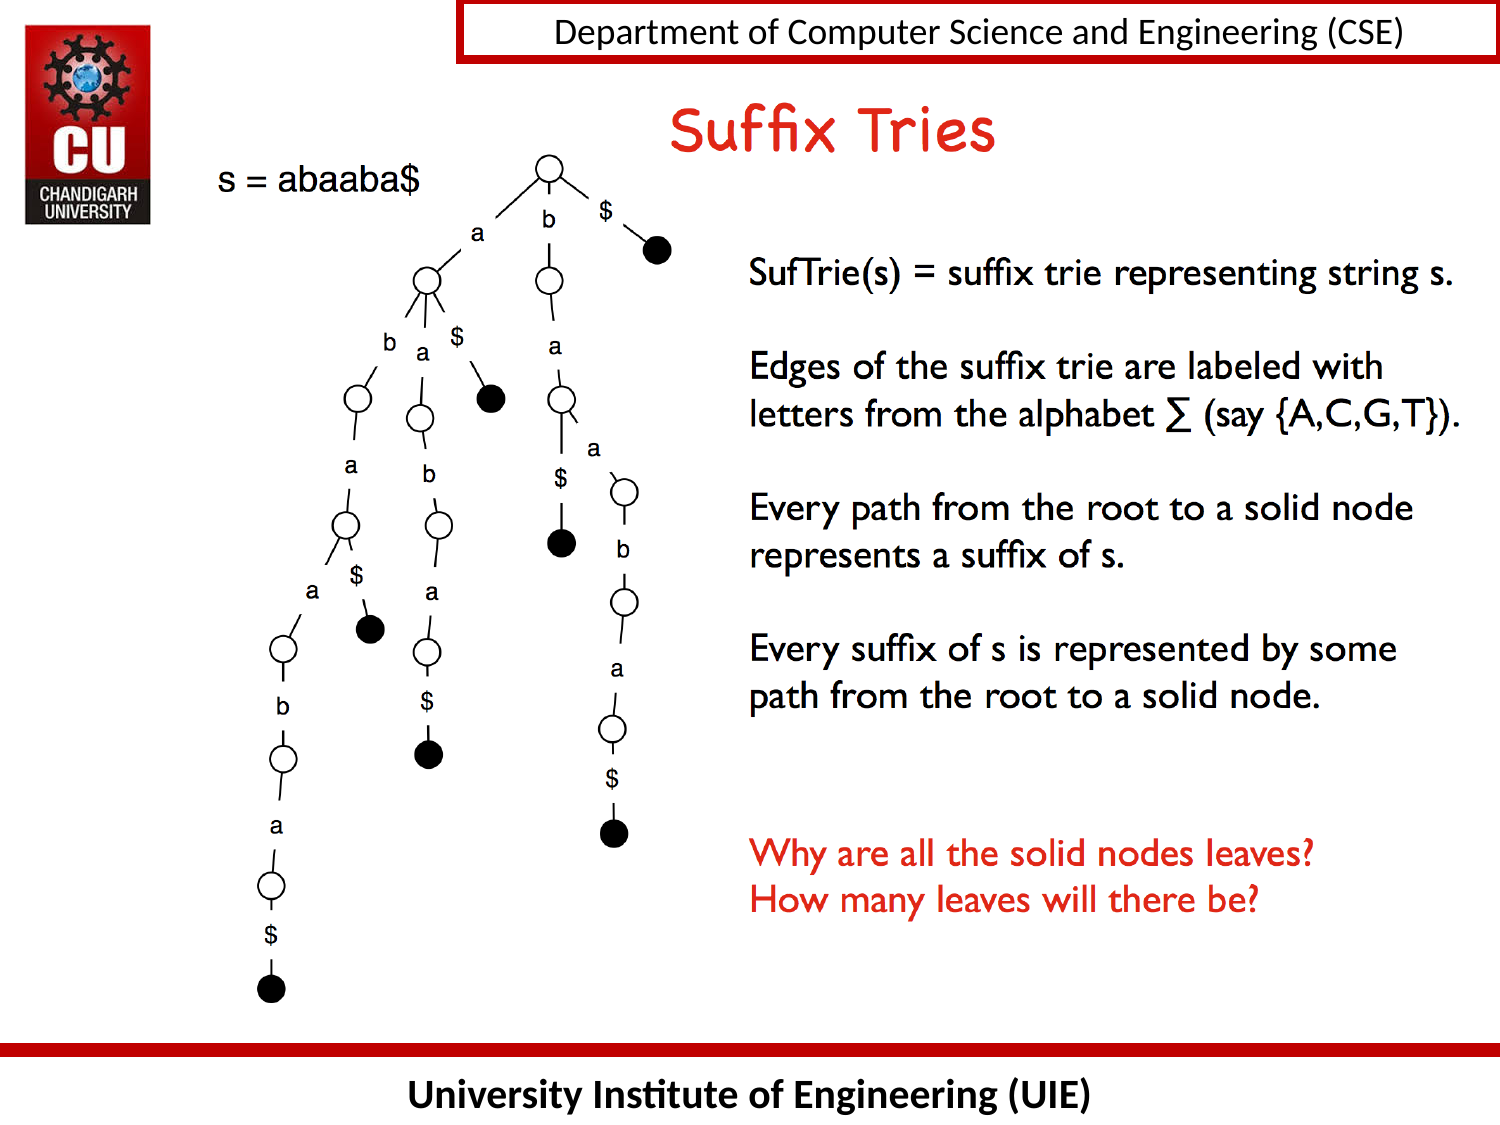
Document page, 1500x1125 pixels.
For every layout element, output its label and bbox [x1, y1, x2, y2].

picture [187, 87, 1500, 1027]
picture [24, 24, 151, 225]
